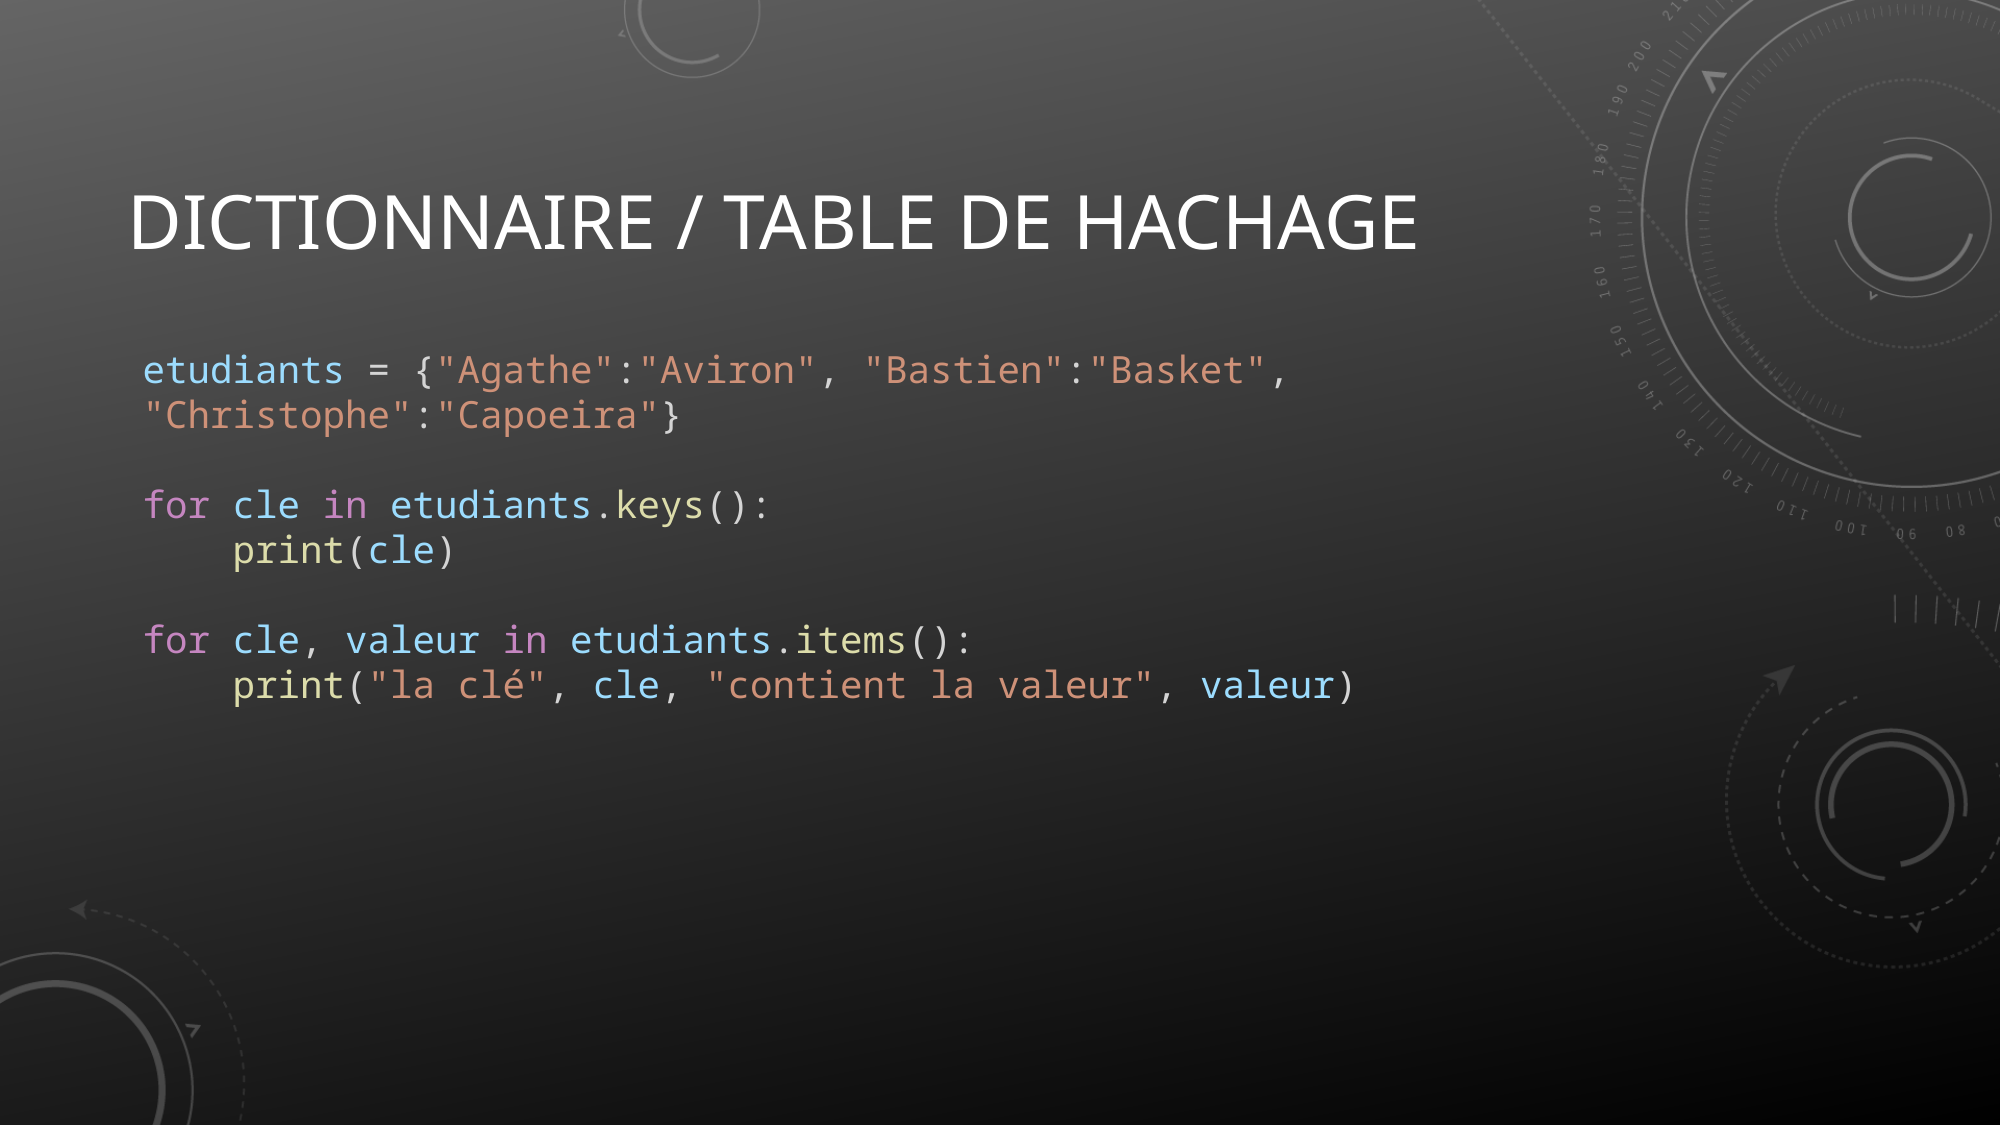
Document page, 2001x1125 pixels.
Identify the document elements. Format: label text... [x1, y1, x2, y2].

text_box etudiants = {"Agathe":"Aviron", "Bastien":"Basket", "Christophe":"Capoeira"} for cle in etudiants.keys(): print(cle) for cle, valeur in etudiants.items(): print("la clé", cle, "contient la valeur", valeur) [127, 338, 1863, 804]
title Dictionnaire / Table de Hachage [112, 99, 1775, 339]
picture [0, 0, 2000, 1125]
